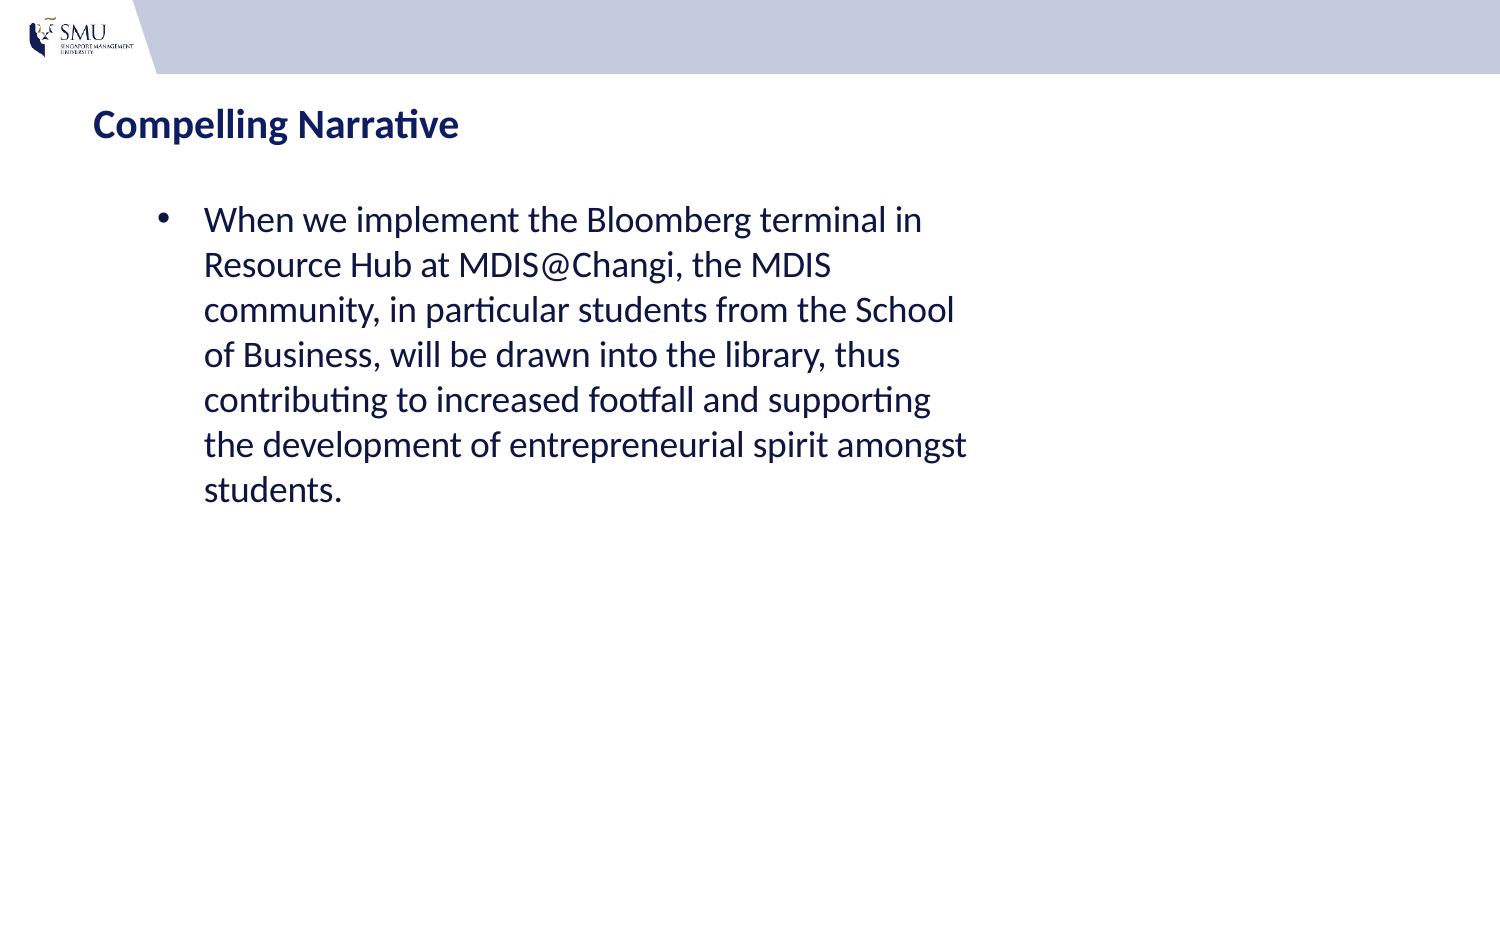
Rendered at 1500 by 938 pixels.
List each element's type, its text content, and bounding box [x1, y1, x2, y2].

title Compelling Narrative [93, 96, 1208, 147]
picture [29, 16, 134, 58]
list When we implement the Bloomberg terminal in Resource Hub at MDIS@Changi, the MDIS community, in particular students from the School of Business, will be drawn into the library, thus contributing to increased footfall and supporting the development of entrepreneurial spirit amongst students. [157, 195, 978, 514]
